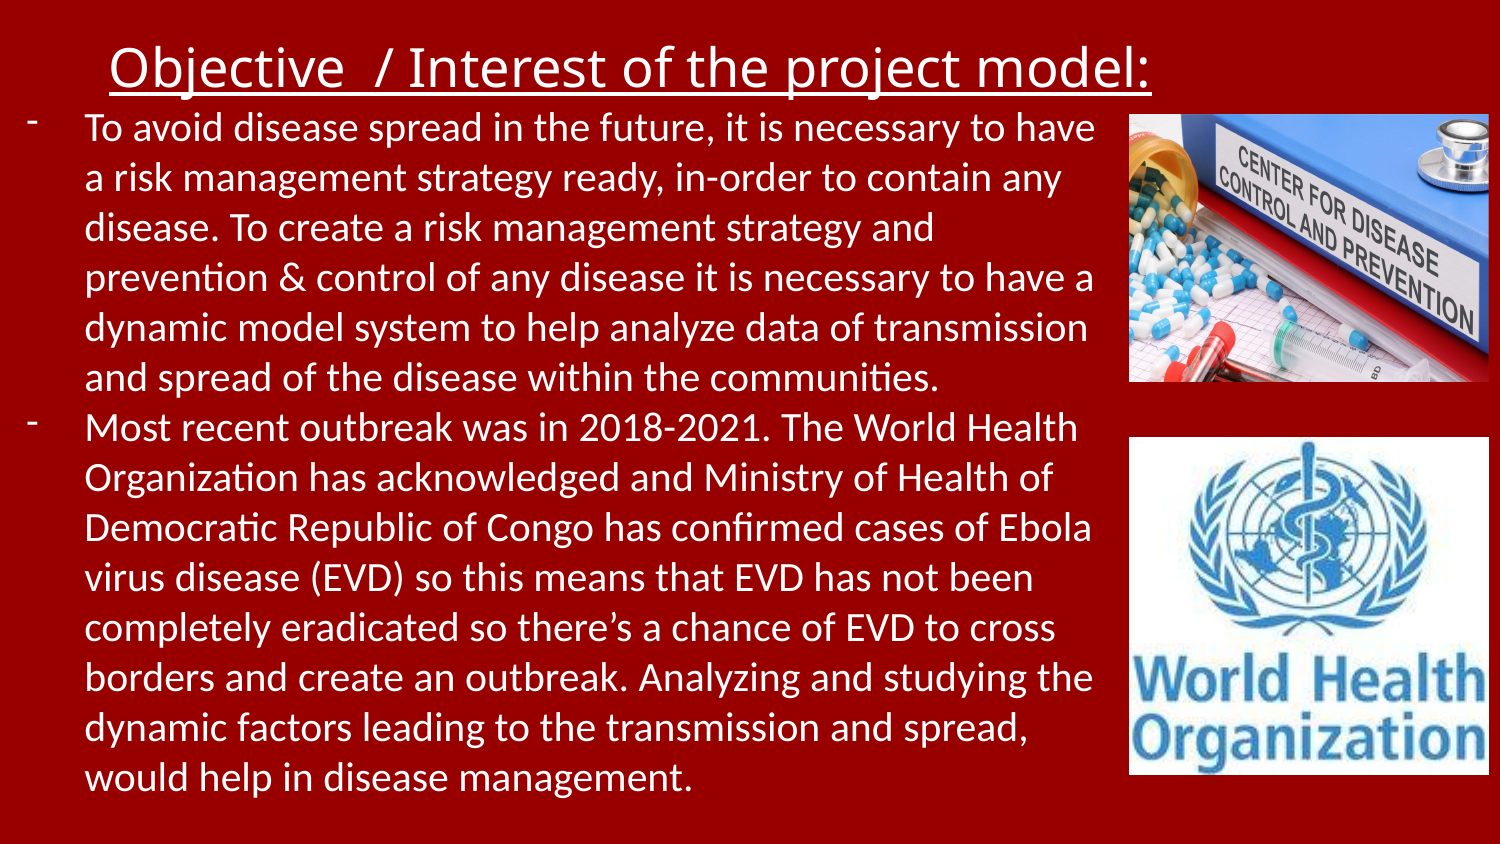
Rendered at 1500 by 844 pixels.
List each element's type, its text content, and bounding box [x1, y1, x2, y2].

picture [1128, 437, 1489, 776]
picture [1128, 113, 1489, 382]
text_box To avoid disease spread in the future, it is necessary to have a risk management strategy ready, in-order to contain any disease. To create a risk management strategy and prevention & control of any disease it is necessary to have a dynamic model system to help analyze data of transmission and spread of the disease within the communities. Most recent outbreak was in 2018-2021. The World Health Organization has acknowledged and Ministry of Health of Democratic Republic of Congo has confirmed cases of Ebola virus disease (EVD) so this means that EVD has not been completely eradicated so there’s a chance of EVD to cross borders and create an outbreak. Analyzing and studying the dynamic factors leading to the transmission and spread, would help in disease management. [0, 84, 1141, 815]
text_box Objective / Interest of the project model: [93, 18, 1298, 114]
